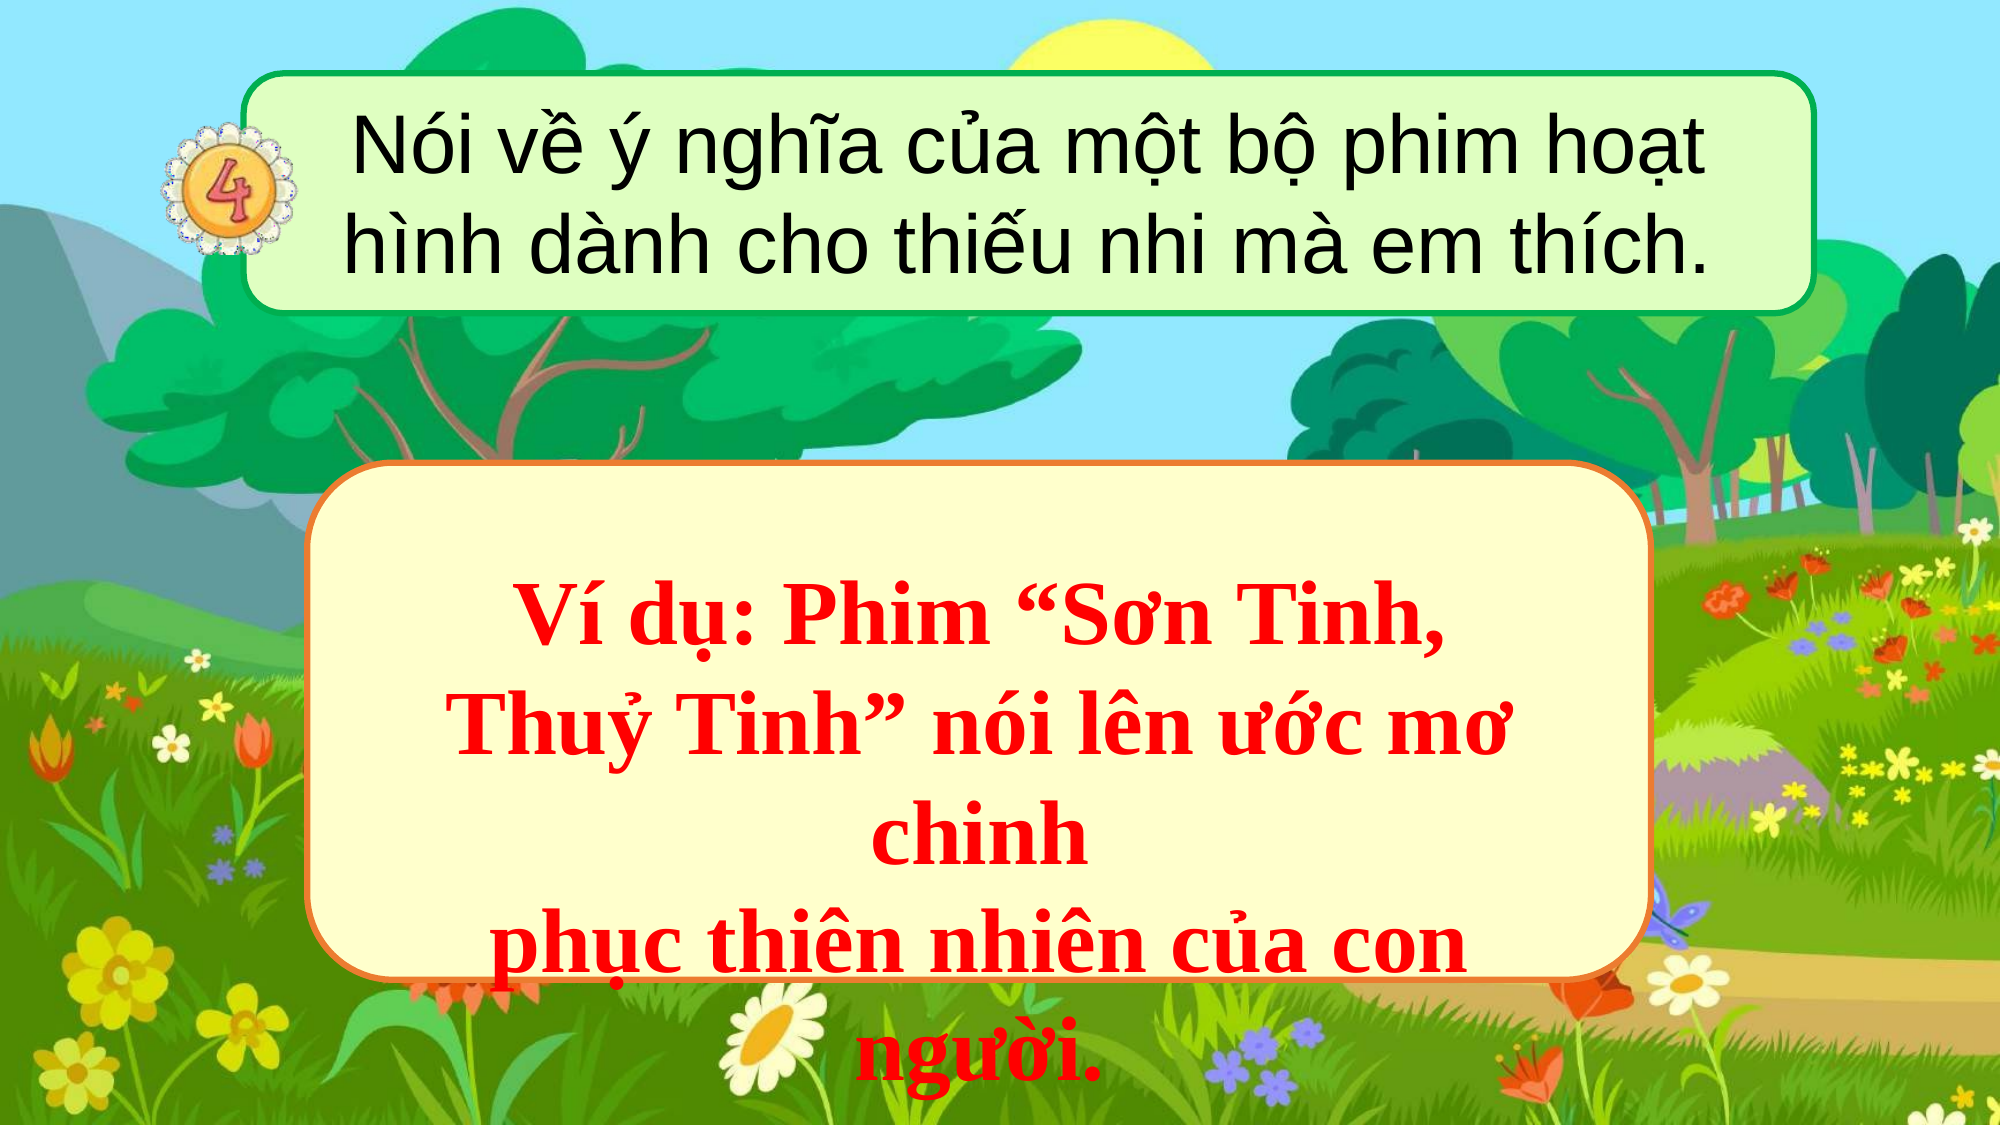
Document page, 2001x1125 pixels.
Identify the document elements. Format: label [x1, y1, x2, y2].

text_box [240, 69, 1818, 317]
text_box [303, 459, 1655, 984]
picture [0, 0, 2000, 1125]
